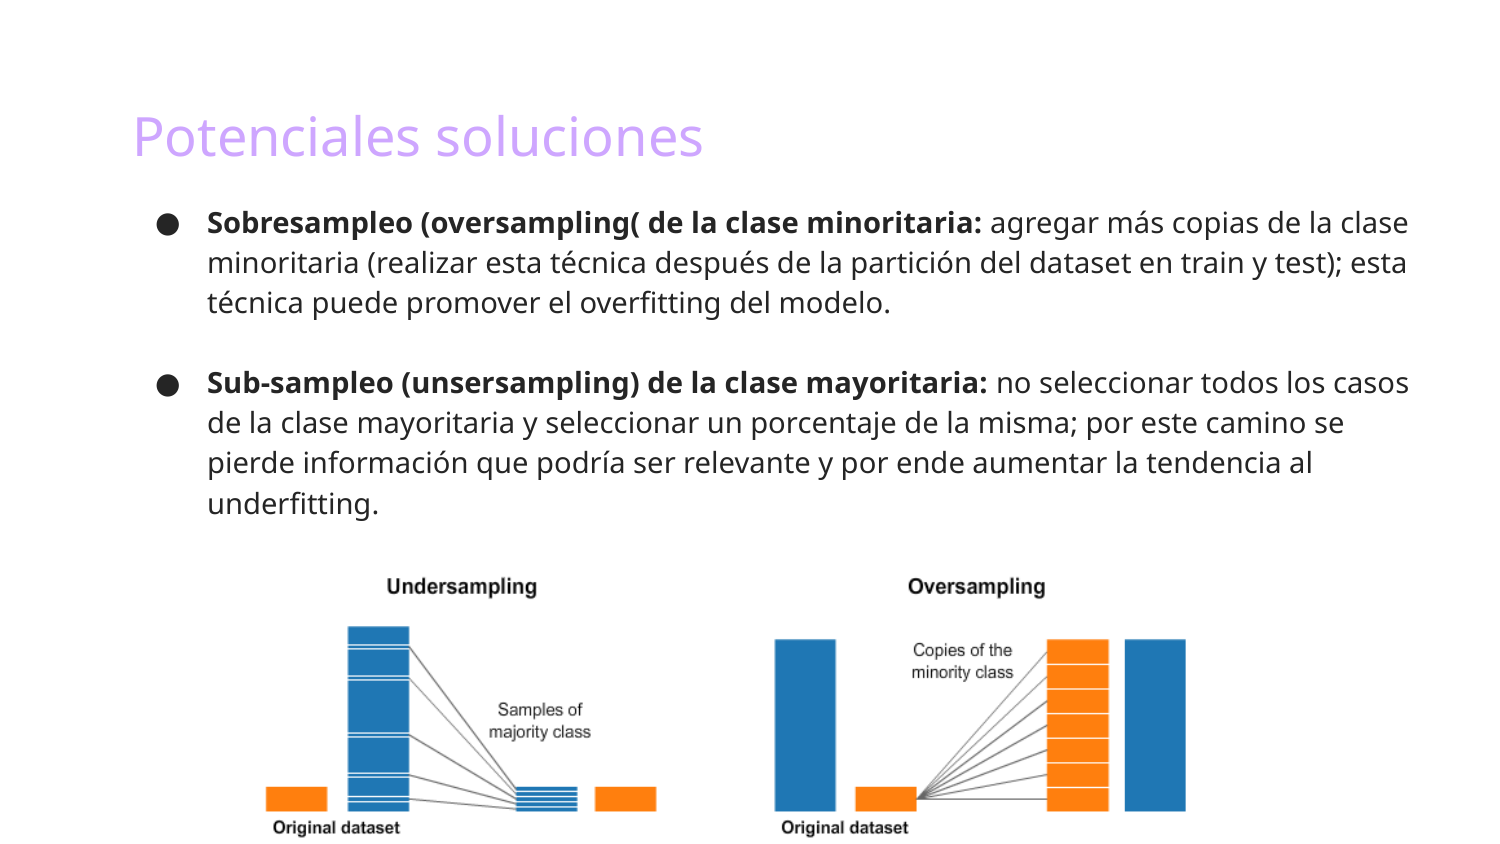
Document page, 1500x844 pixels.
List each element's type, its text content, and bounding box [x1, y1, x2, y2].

list Sobresampleo (oversampling( de la clase minoritaria: agregar más copias de la clase minoritaria (realizar esta técnica después de la partición del dataset en train y test); esta técnica puede promover el overfitting del modelo. Sub-sampleo (unsersampling) de la clase mayoritaria: no seleccionar todos los casos de la clase mayoritaria y seleccionar un porcentaje de la misma; por este camino se pierde información que podría ser relevante y por ende aumentar la tendencia al underfitting. [116, 183, 1440, 579]
title Potenciales soluciones [116, 87, 1064, 174]
picture [253, 568, 1191, 844]
